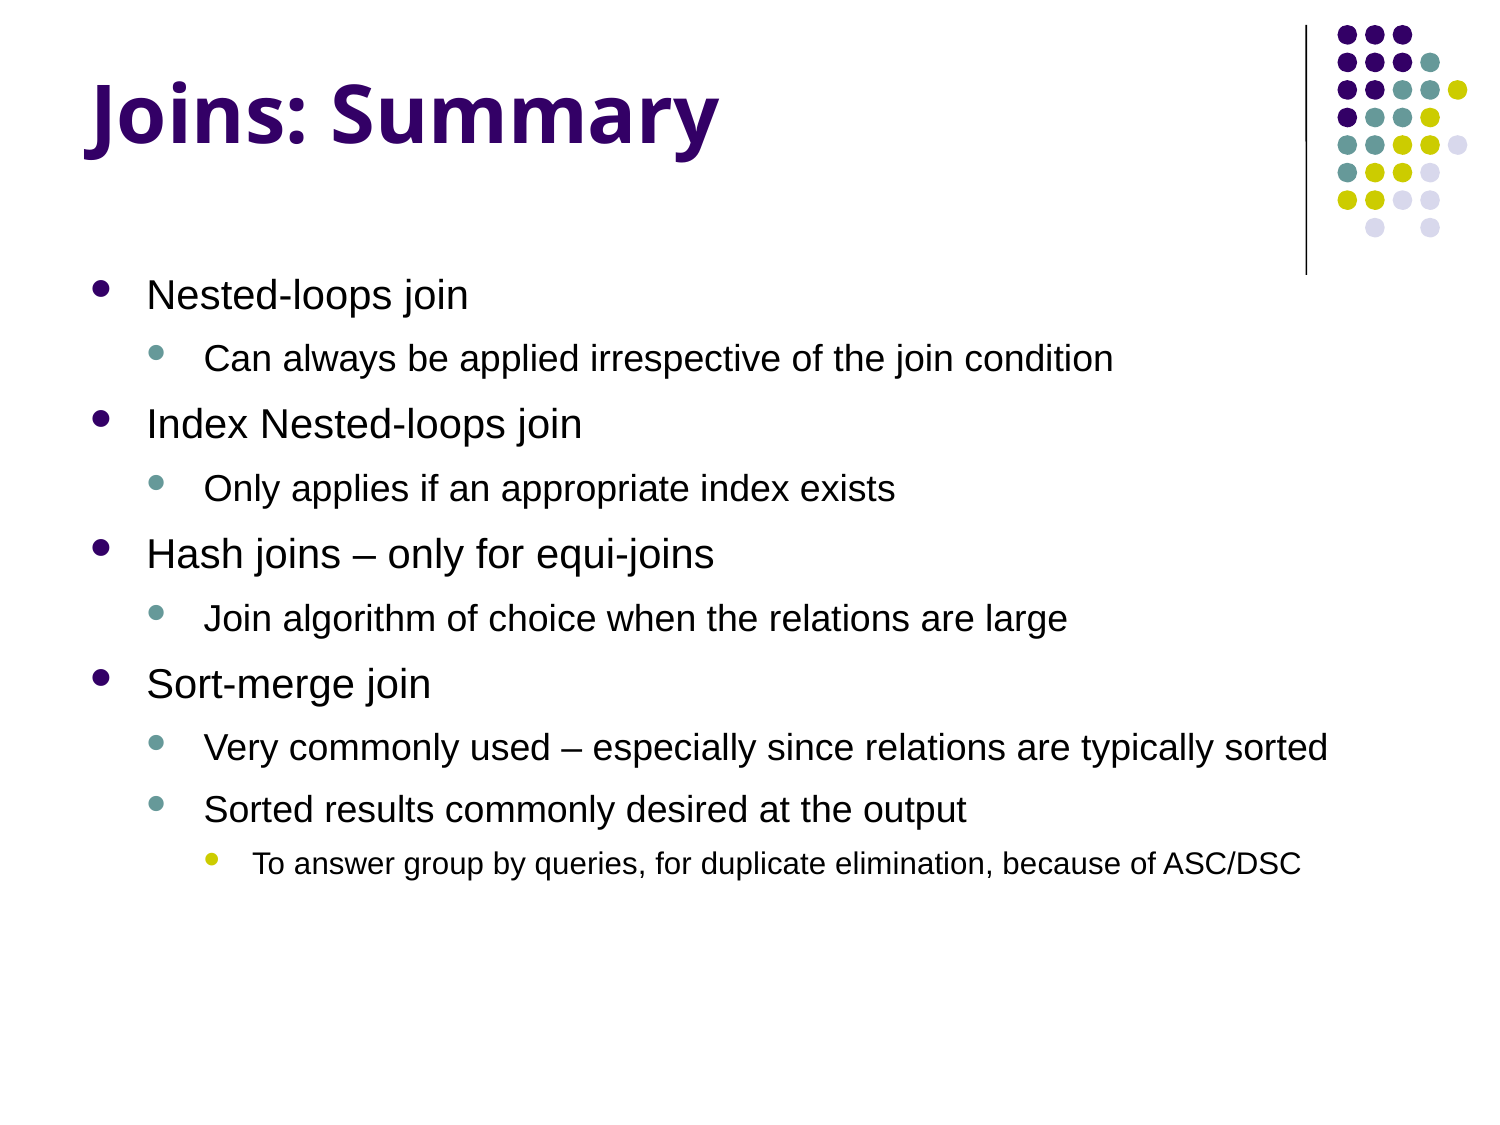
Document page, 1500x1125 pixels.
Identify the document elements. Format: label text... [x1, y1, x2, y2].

title Joins: Summary [74, 0, 1313, 168]
list Nested-loops join Can always be applied irrespective of the join condition Index Nested-loops join Only applies if an appropriate index exists Hash joins – only for equi-joins Join algorithm of choice when the relations are large Sort-merge join Very commonly used – especially since relations are typically sorted Sorted results commonly desired at the output To answer group by queries, for duplicate elimination, because of ASC/DSC [74, 249, 1479, 1063]
